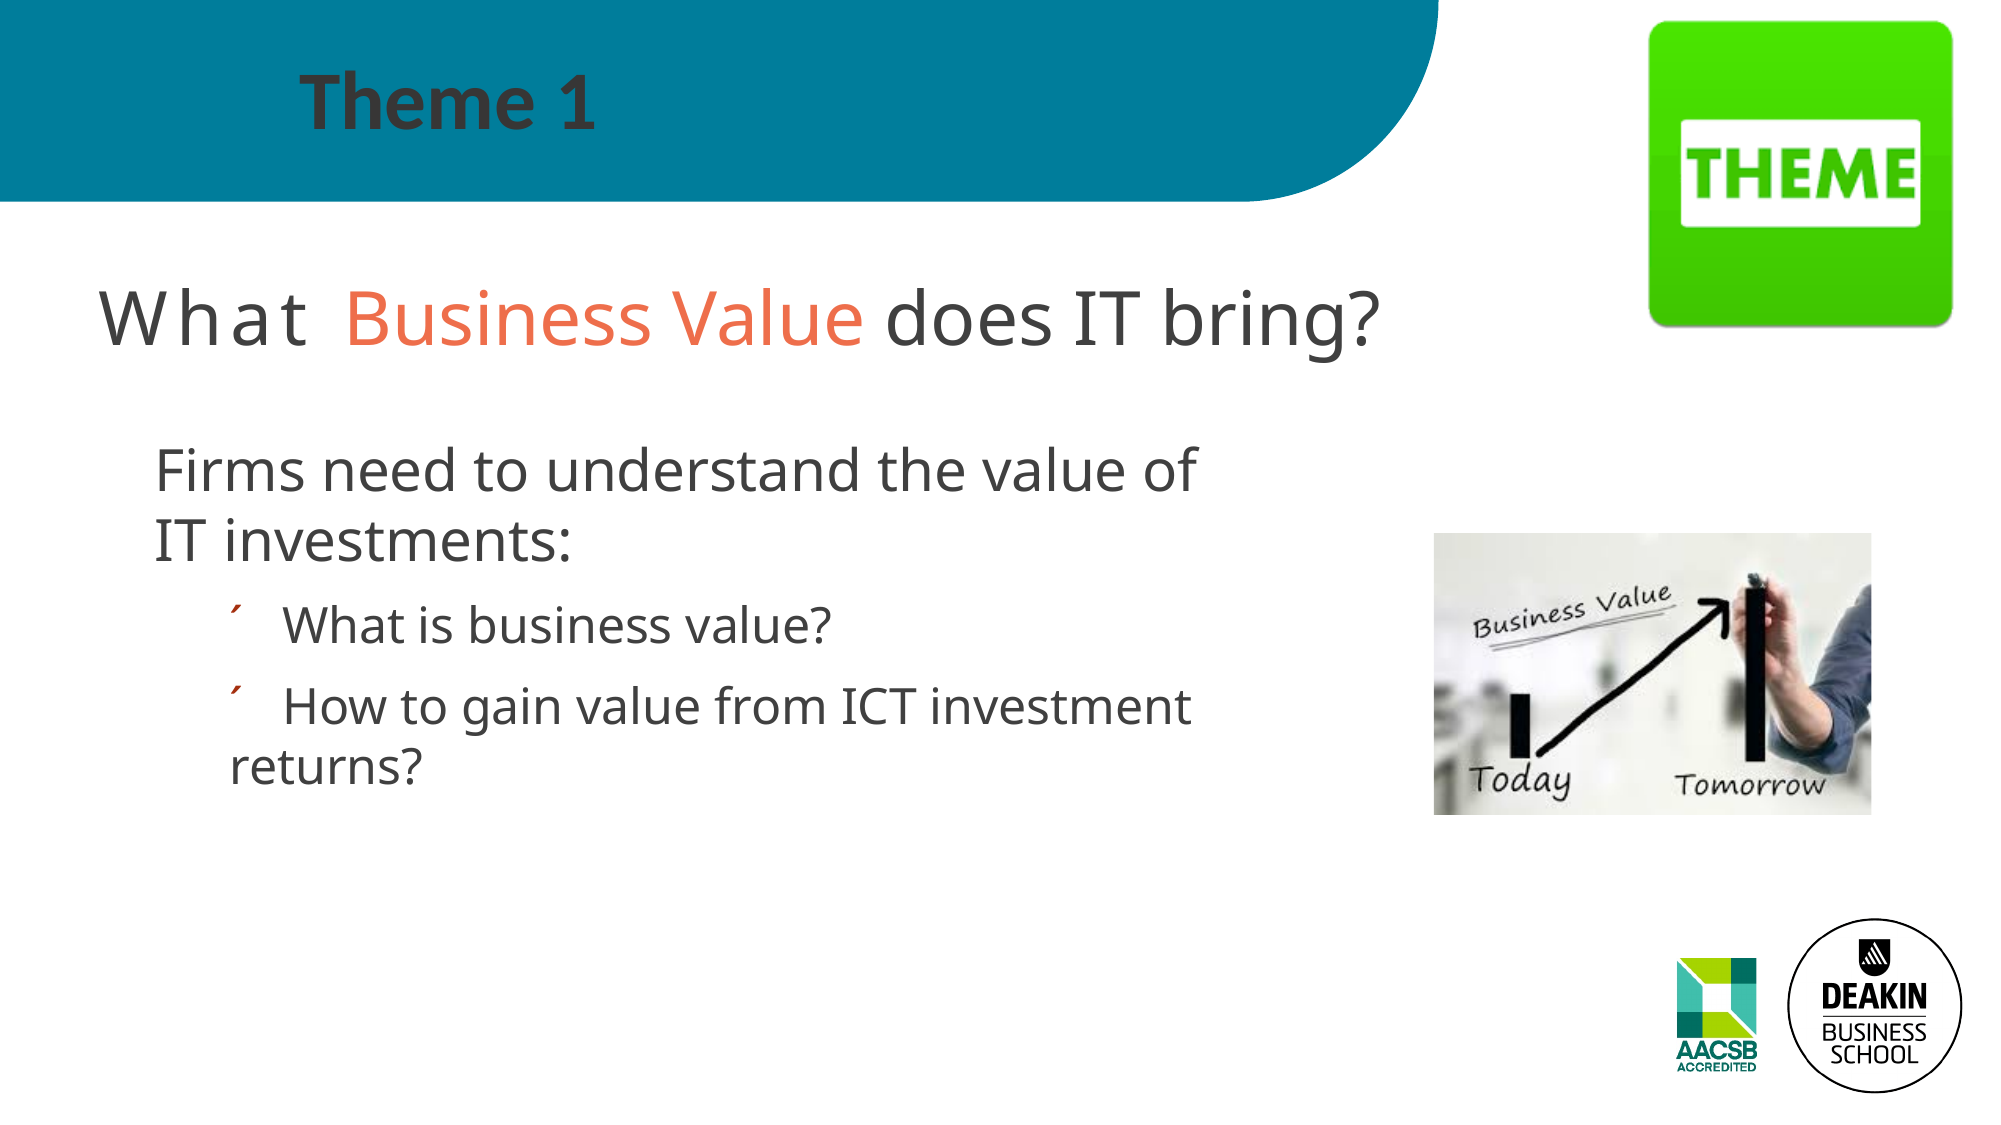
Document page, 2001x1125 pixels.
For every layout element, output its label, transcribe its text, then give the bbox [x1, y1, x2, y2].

text_box What Business Value does IT bring? [96, 268, 1549, 361]
text_box [1433, 533, 1872, 815]
picture [1761, 892, 1988, 1119]
text_box [1625, 0, 1977, 352]
title Theme 1 [297, 44, 610, 235]
picture [1676, 958, 1757, 1072]
text_box Firms need to understand the value of IT investments: ´ What is business value? ´ How to gain value from ICT investment returns? [137, 425, 1234, 803]
